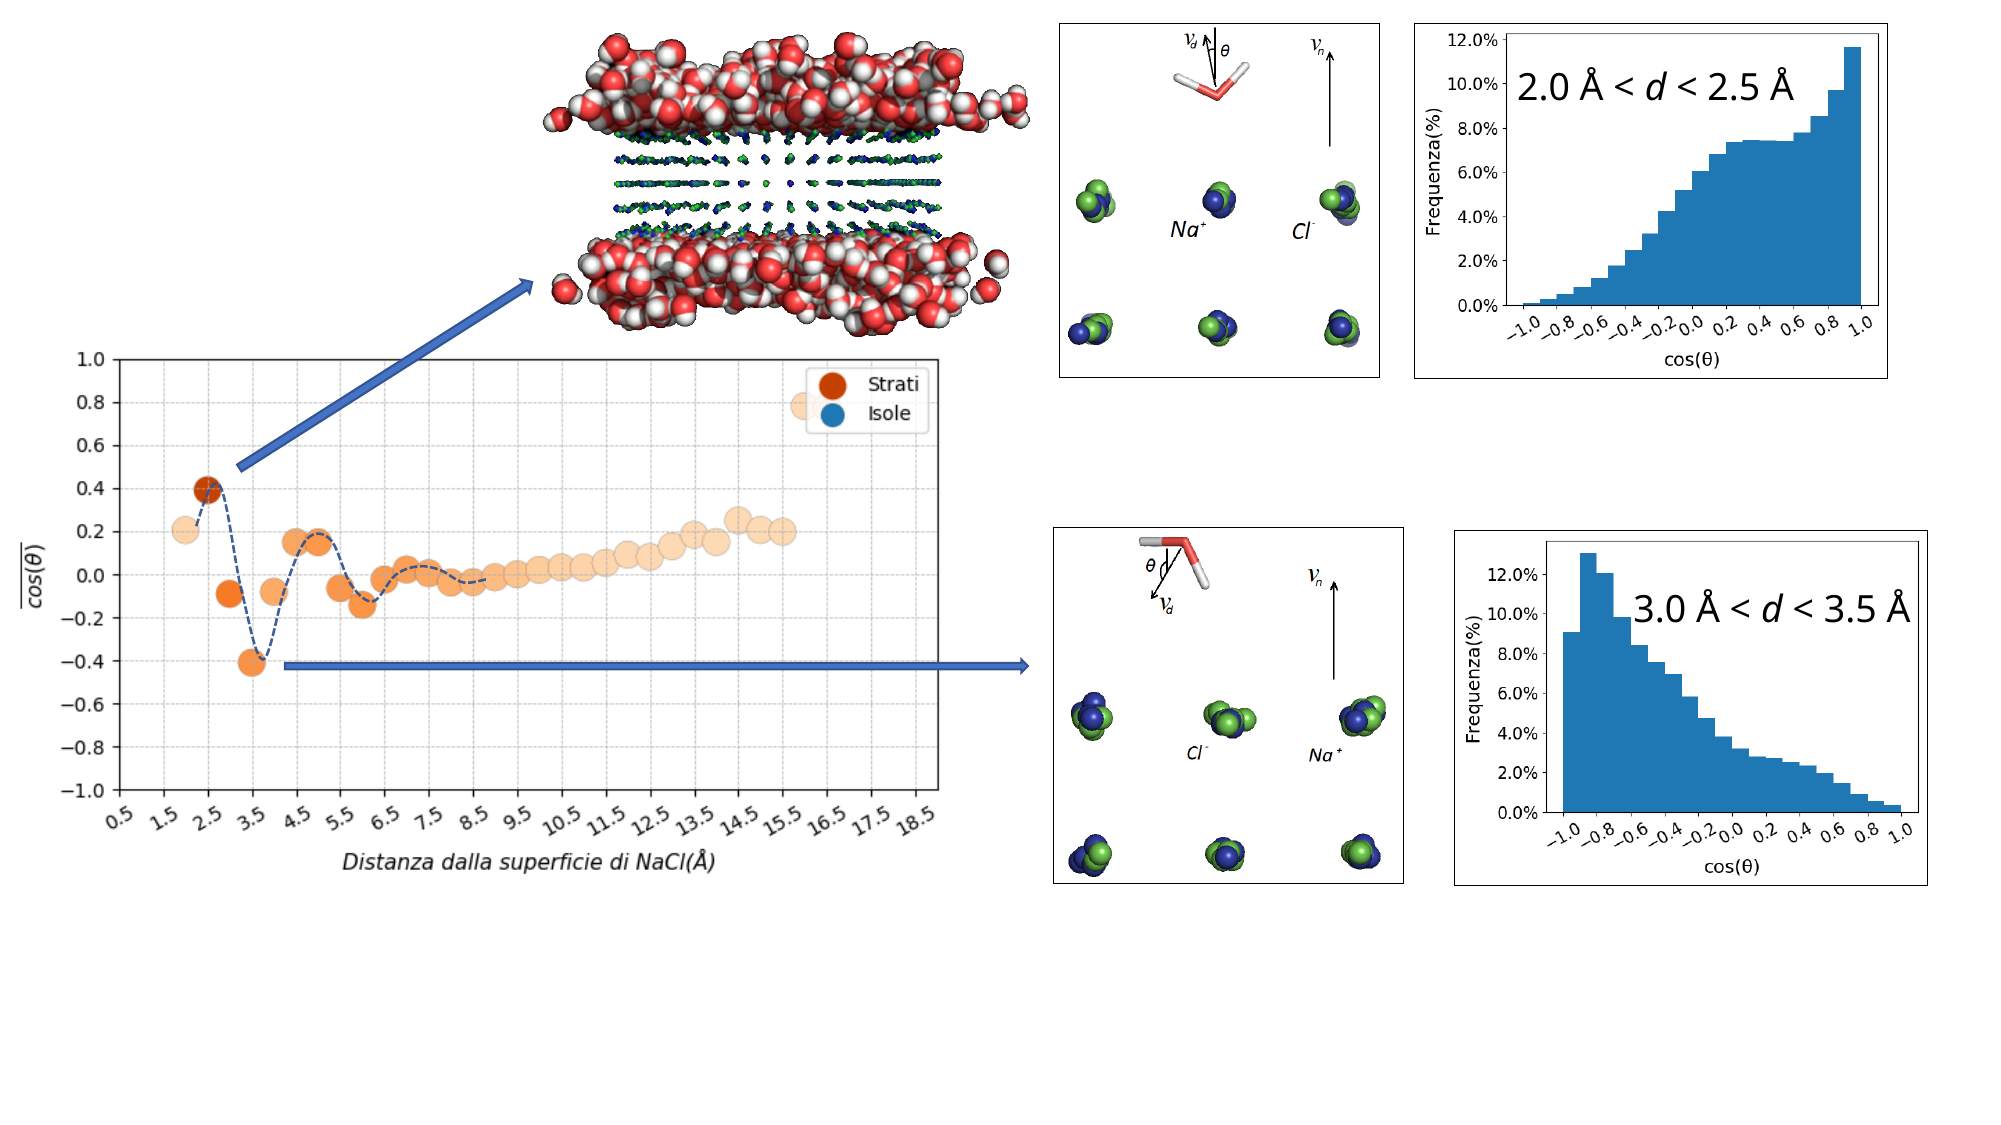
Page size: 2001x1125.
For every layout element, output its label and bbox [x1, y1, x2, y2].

text_box [18, 6, 1957, 886]
